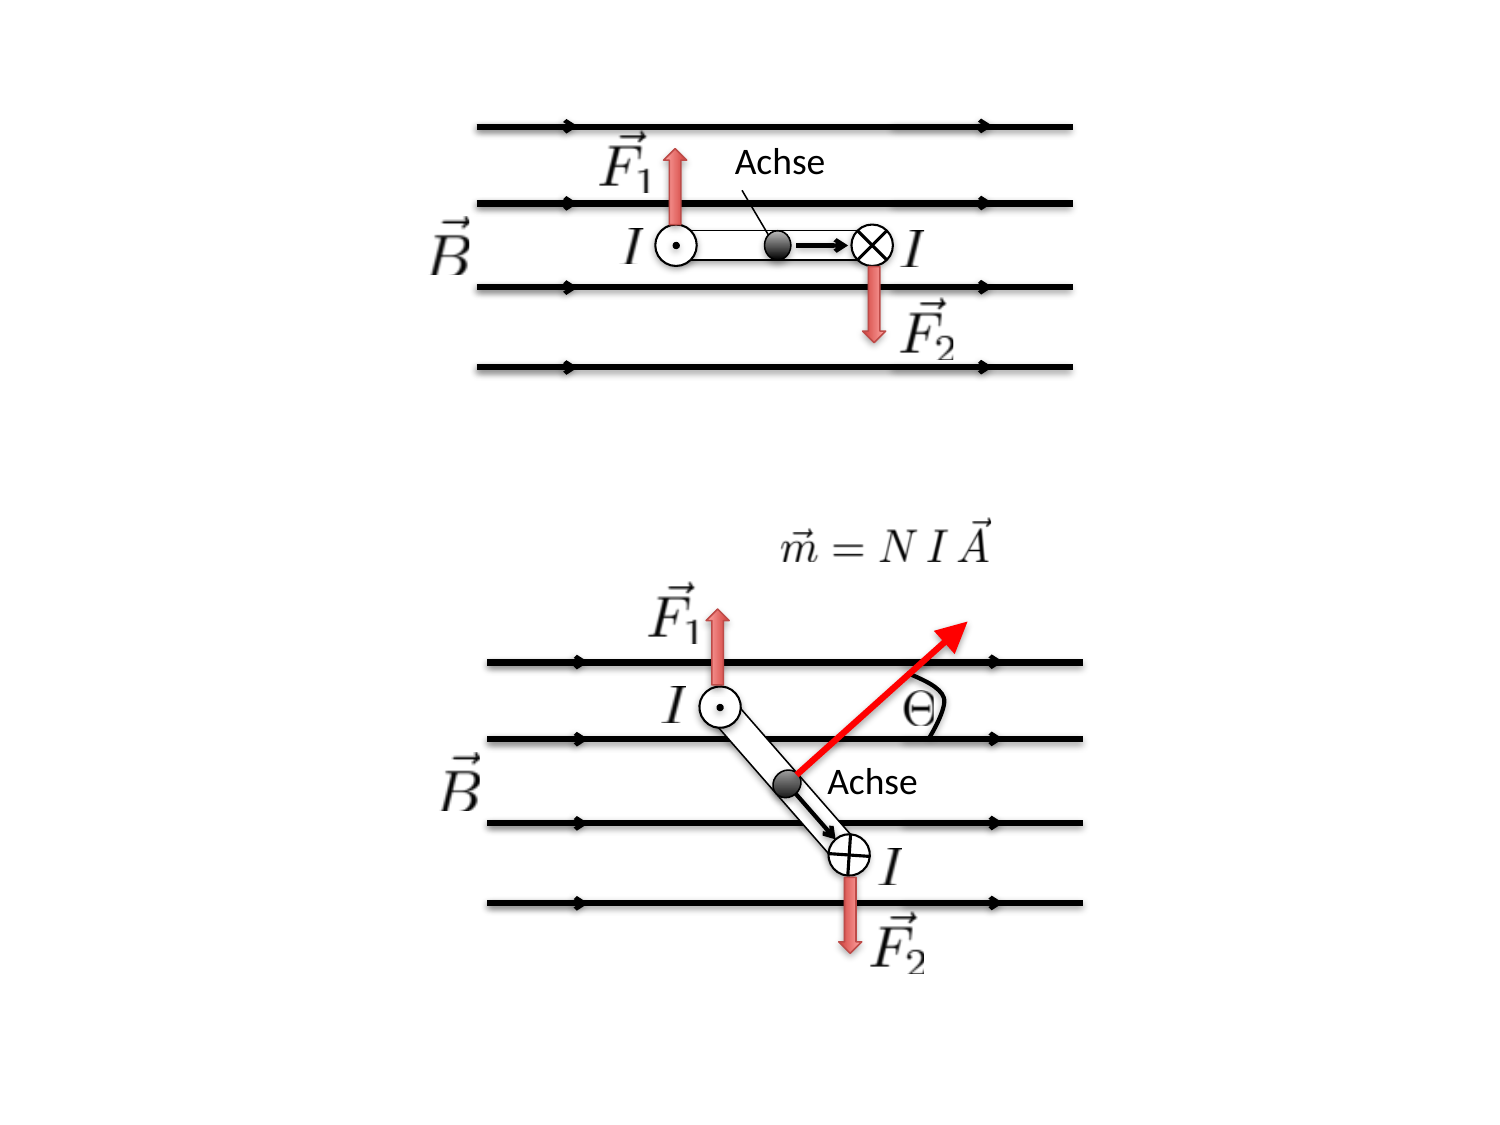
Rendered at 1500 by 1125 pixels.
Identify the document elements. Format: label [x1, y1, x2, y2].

text_box [476, 126, 1073, 368]
text_box [741, 190, 769, 236]
picture [876, 848, 903, 885]
text_box [796, 621, 968, 776]
picture [901, 689, 934, 726]
text_box [486, 662, 1084, 904]
text_box [795, 793, 836, 840]
picture [898, 230, 925, 267]
picture [598, 129, 652, 193]
picture [660, 686, 687, 723]
text_box [705, 608, 730, 660]
picture [869, 910, 925, 974]
picture [423, 216, 470, 275]
text_box [665, 760, 904, 802]
picture [898, 296, 954, 360]
picture [779, 516, 992, 563]
text_box [655, 224, 697, 267]
picture [618, 228, 644, 265]
picture [434, 752, 481, 811]
picture [647, 580, 700, 644]
text_box [837, 912, 863, 954]
